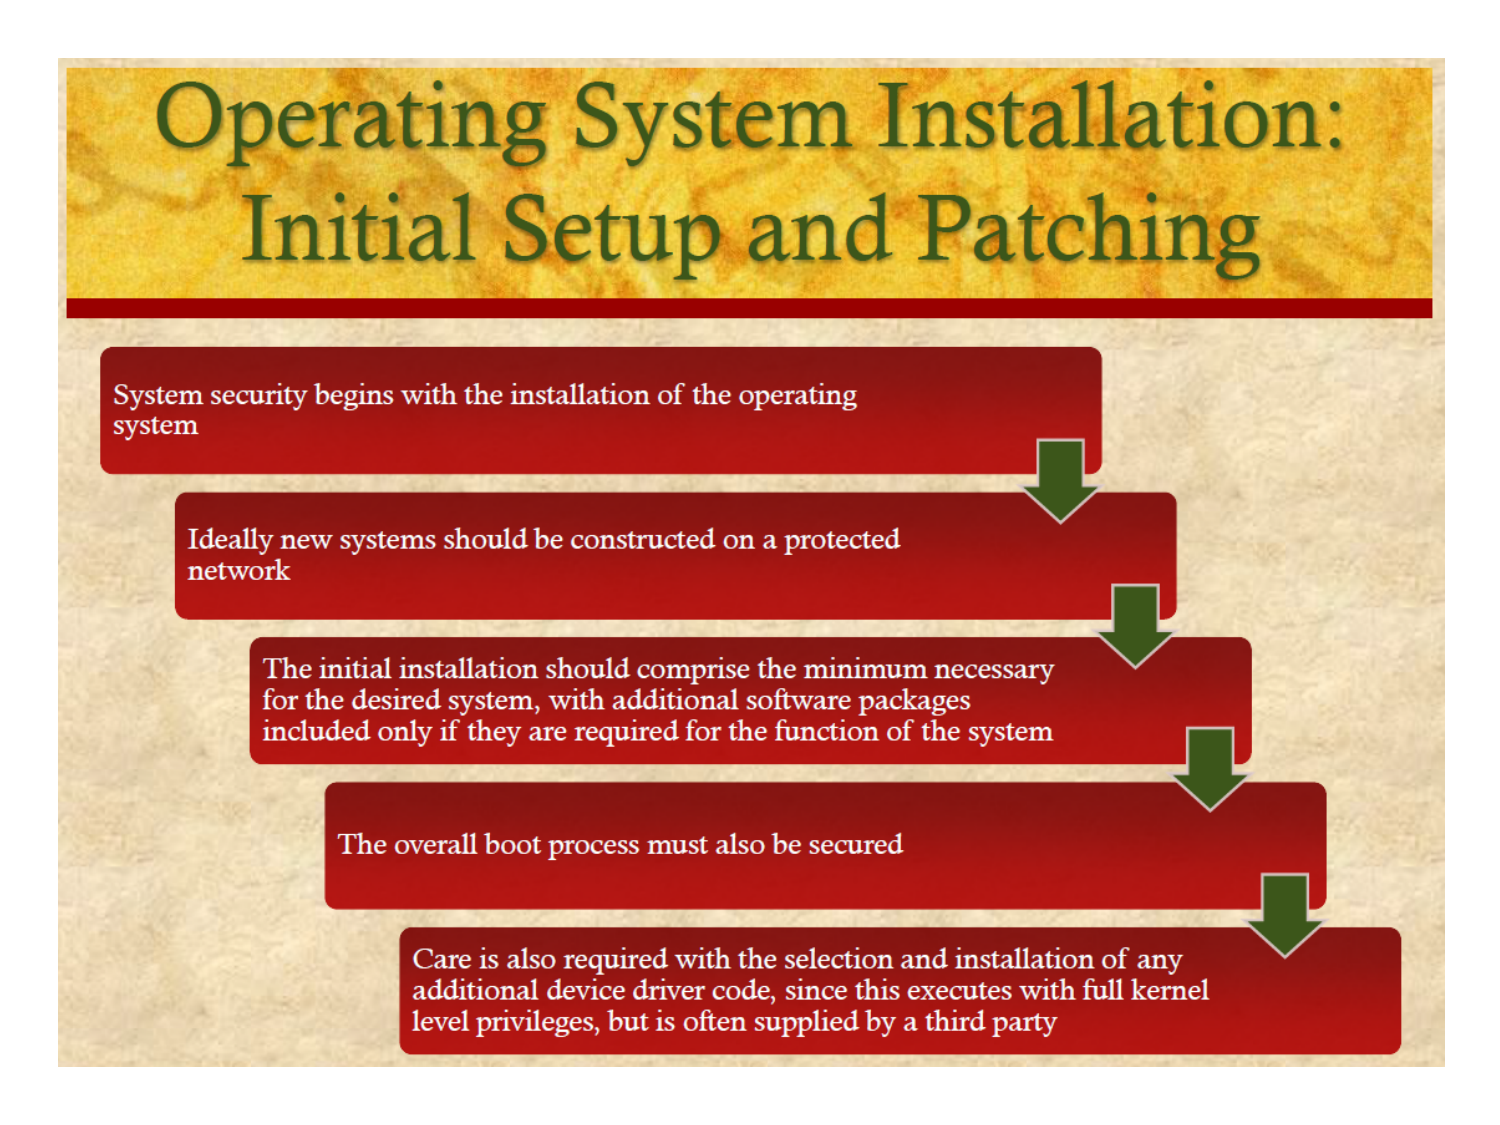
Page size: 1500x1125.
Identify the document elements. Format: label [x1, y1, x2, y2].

picture [58, 58, 1445, 1067]
